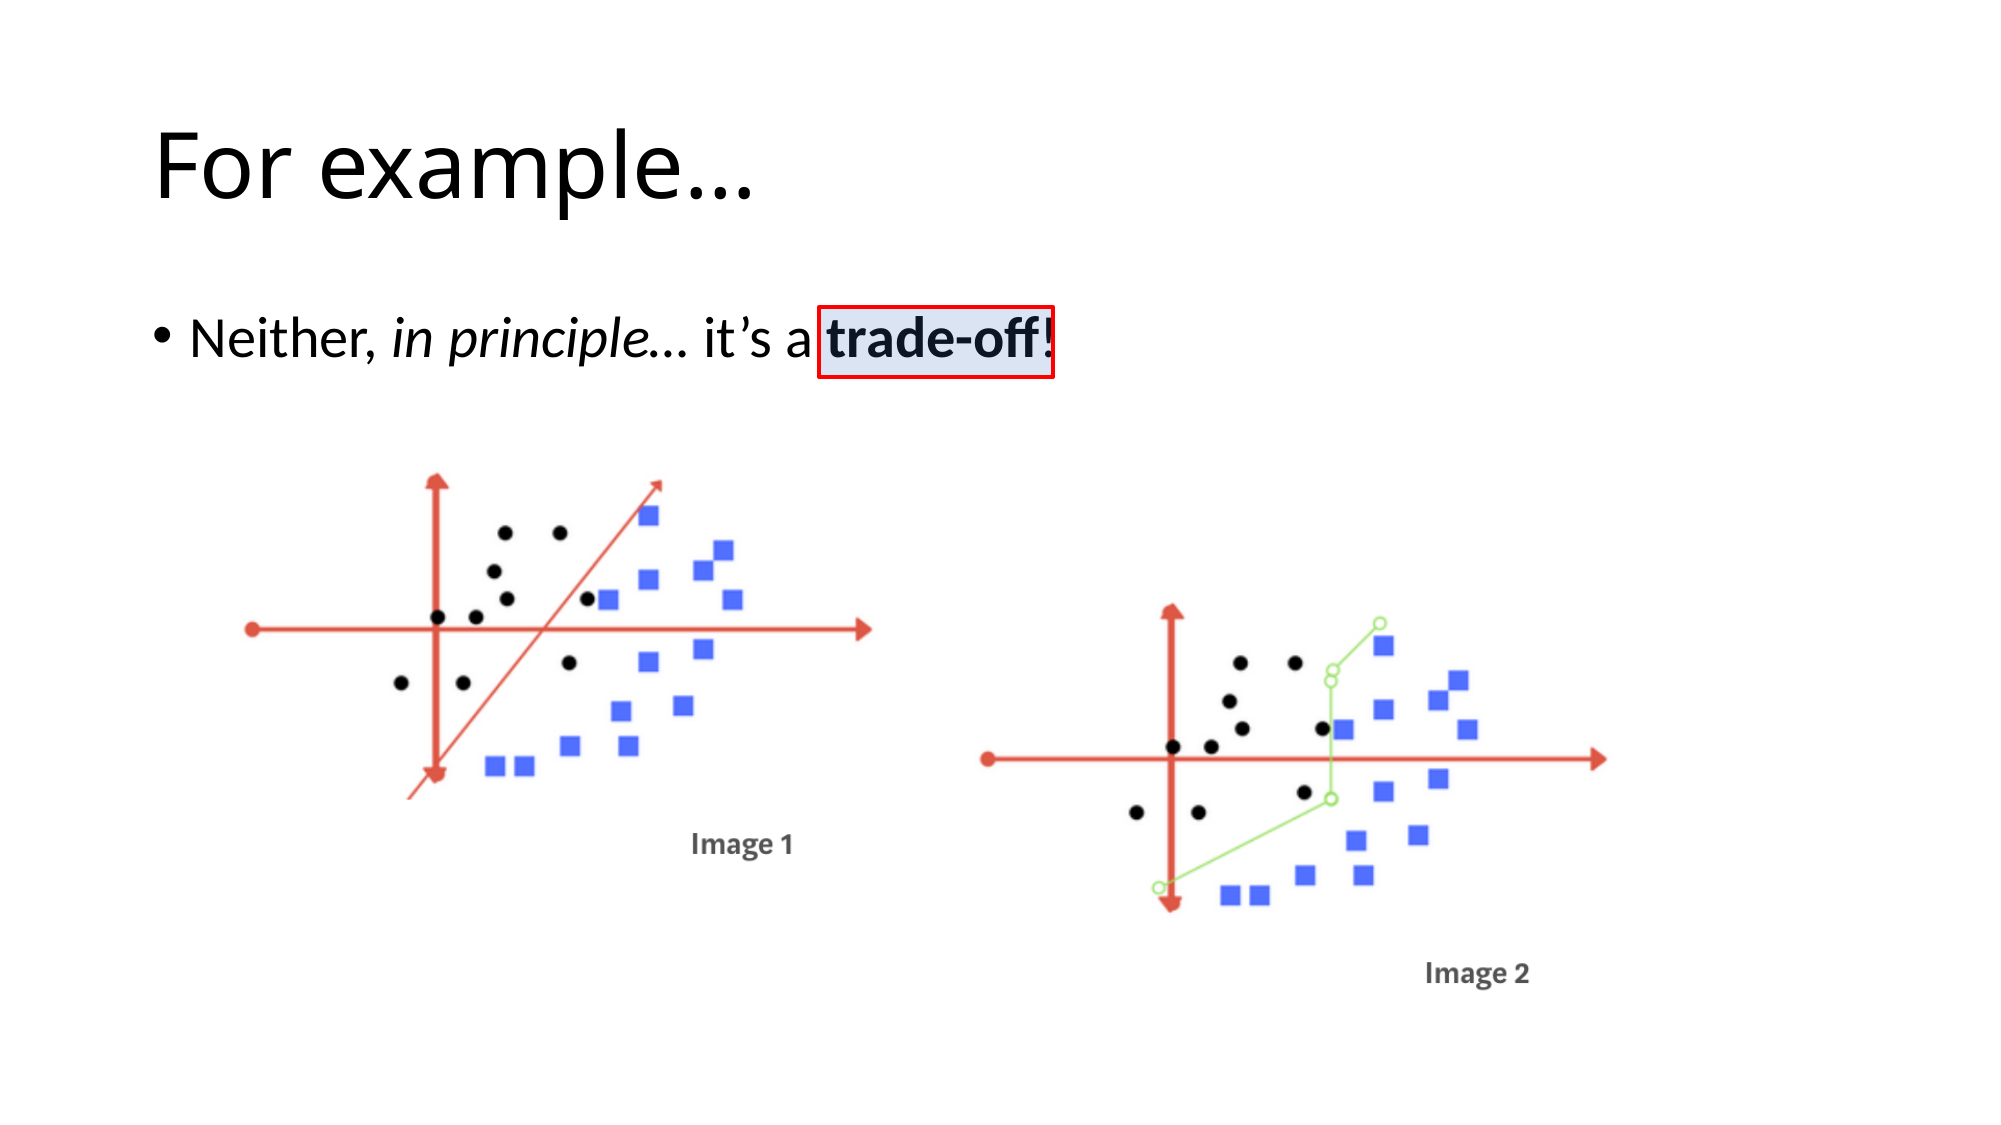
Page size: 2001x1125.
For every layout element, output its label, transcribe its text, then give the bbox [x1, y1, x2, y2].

picture [205, 435, 883, 878]
picture [951, 581, 1622, 1005]
title For example… [137, 59, 1863, 278]
text_box [818, 307, 1054, 377]
list Neither, in principle… it’s a trade-off! [137, 299, 1863, 1014]
